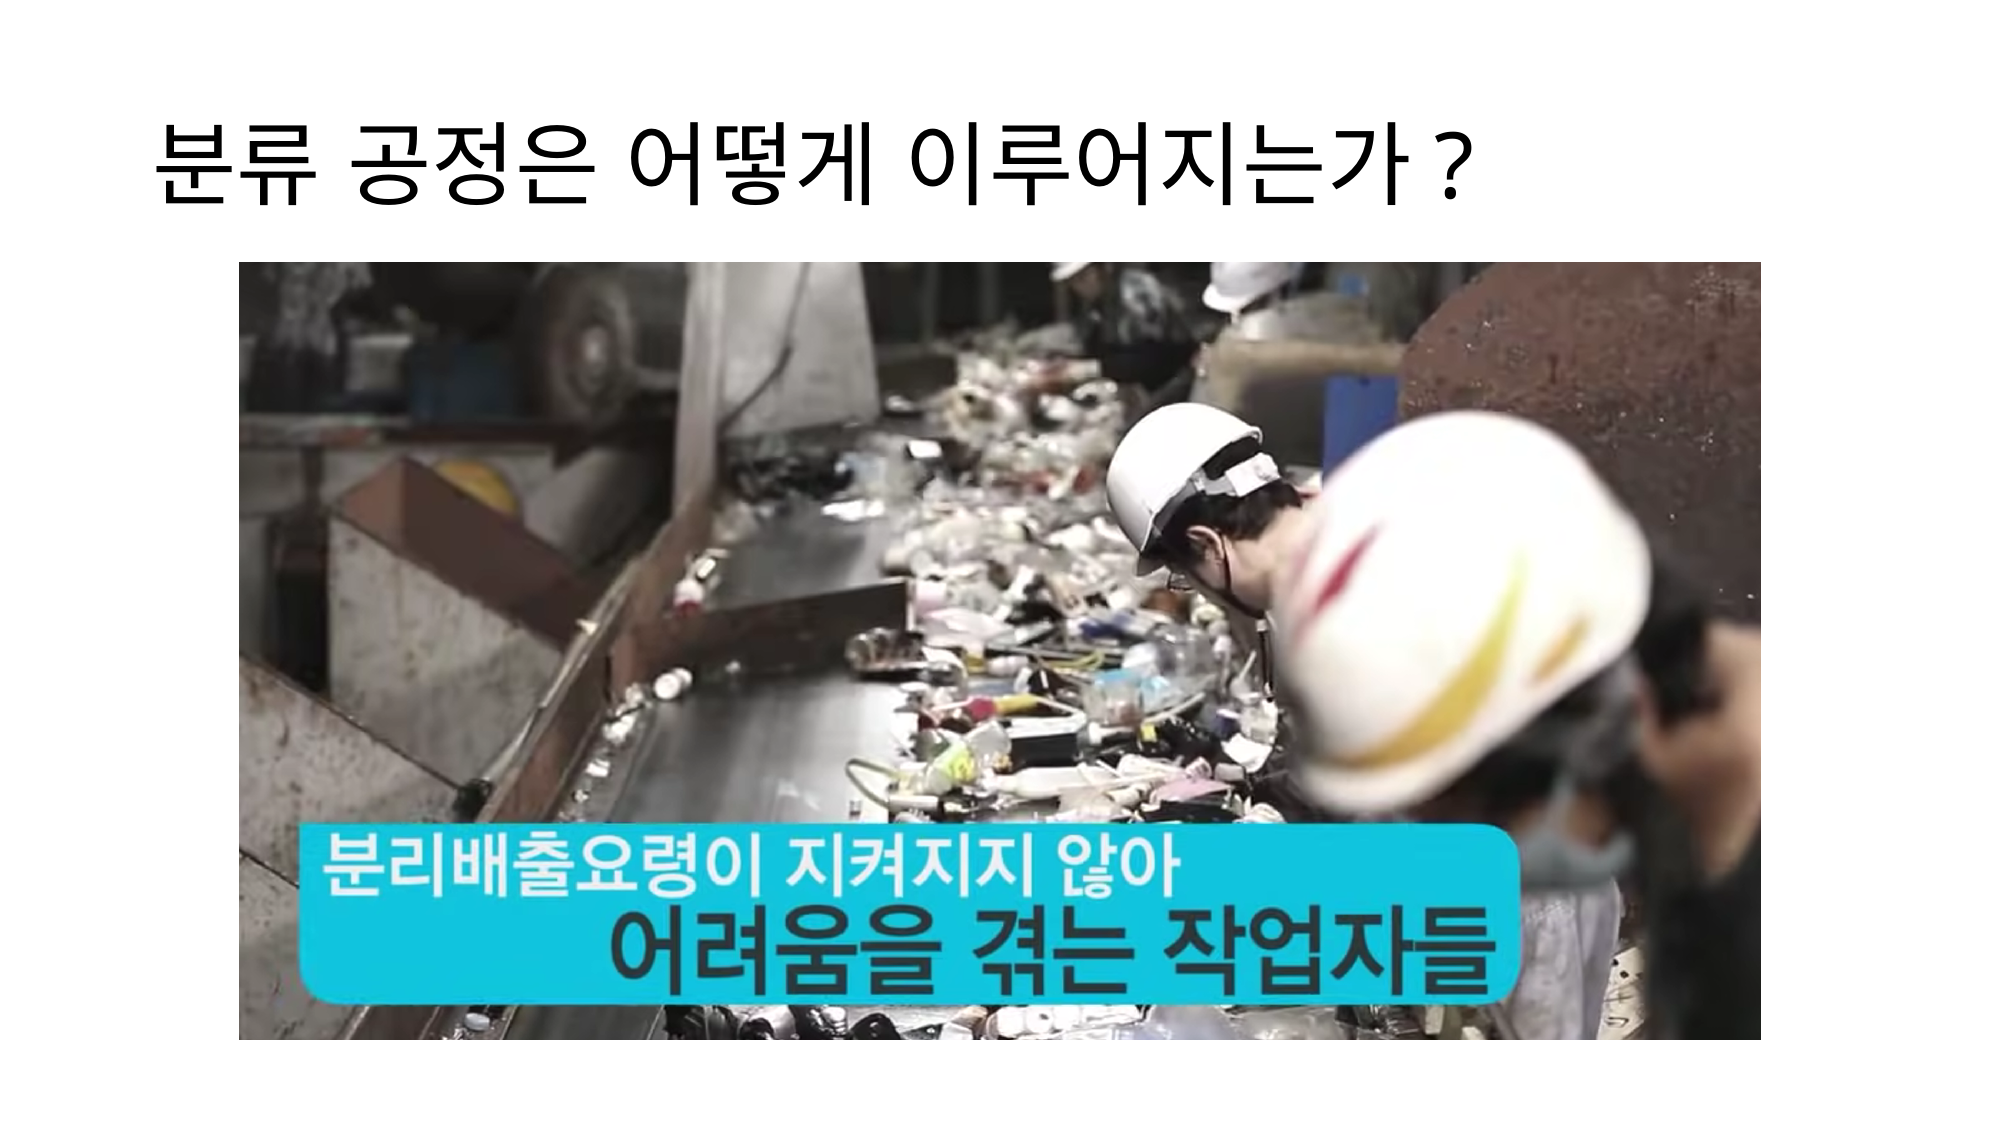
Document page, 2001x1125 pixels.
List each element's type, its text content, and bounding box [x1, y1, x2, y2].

picture [238, 261, 1761, 1041]
title 분류 공정은 어떻게 이루어지는가? [137, 59, 1863, 278]
